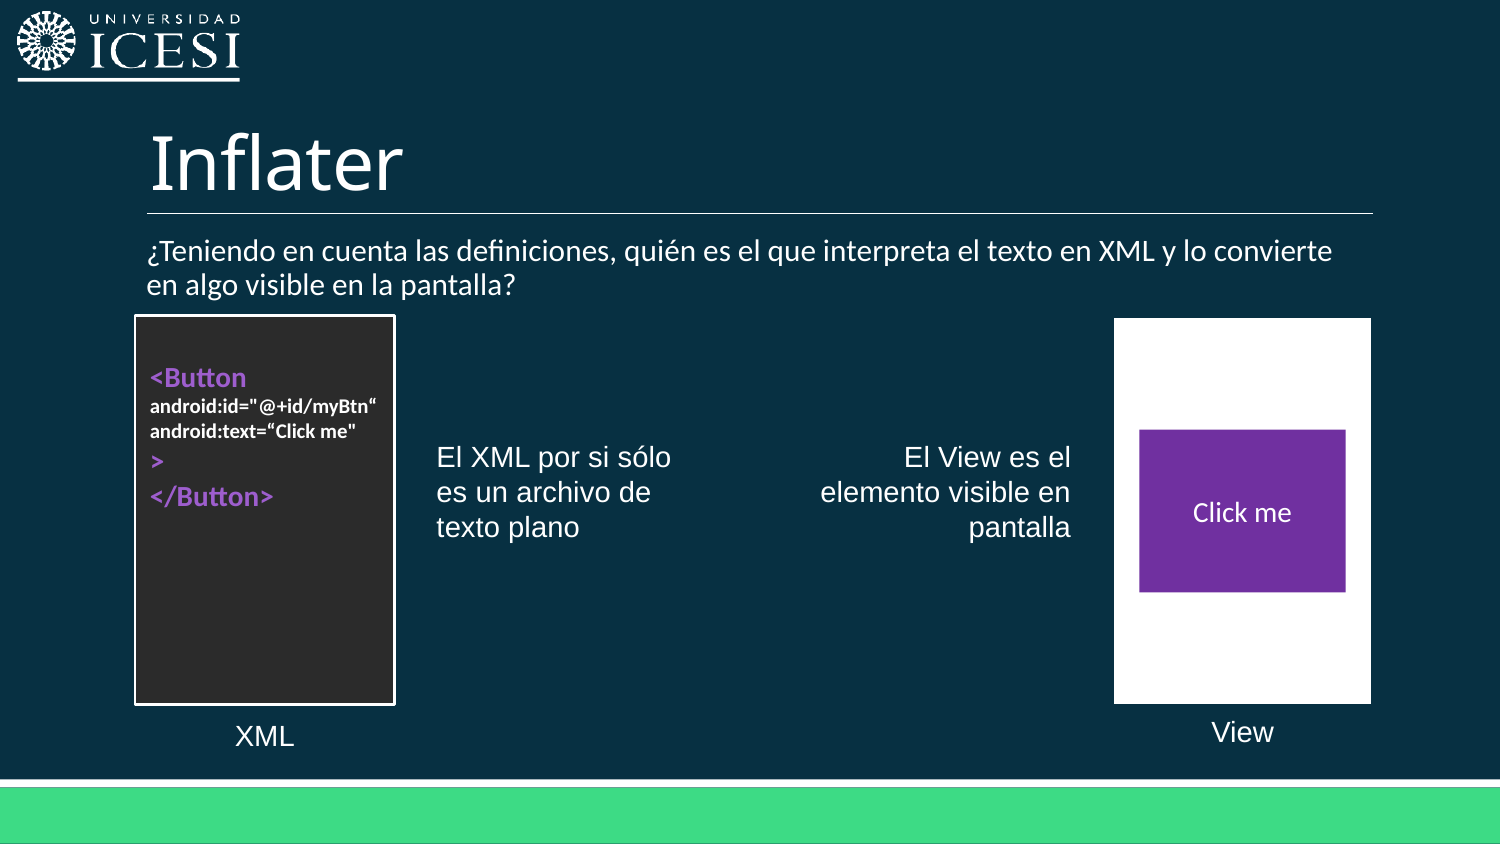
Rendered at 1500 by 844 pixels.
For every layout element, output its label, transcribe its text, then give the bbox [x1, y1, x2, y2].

text_box View [1136, 707, 1349, 757]
list ¿Teniendo en cuenta las definiciones, quién es el que interpreta el texto en XML y lo convierte en algo visible en la pantalla? [135, 227, 1373, 723]
text_box [1111, 315, 1374, 707]
text_box XML [158, 710, 371, 760]
title Inflater [135, 35, 1373, 214]
text_box Click me [1138, 428, 1347, 594]
text_box <Button android:id="@+id/myBtn“ android:text=“Click me" > </Button> [134, 314, 396, 706]
text_box El View es el elemento visible en pantalla [802, 430, 1086, 551]
text_box El XML por si sólo es un archivo de texto plano [421, 430, 706, 551]
picture [17, 11, 241, 82]
